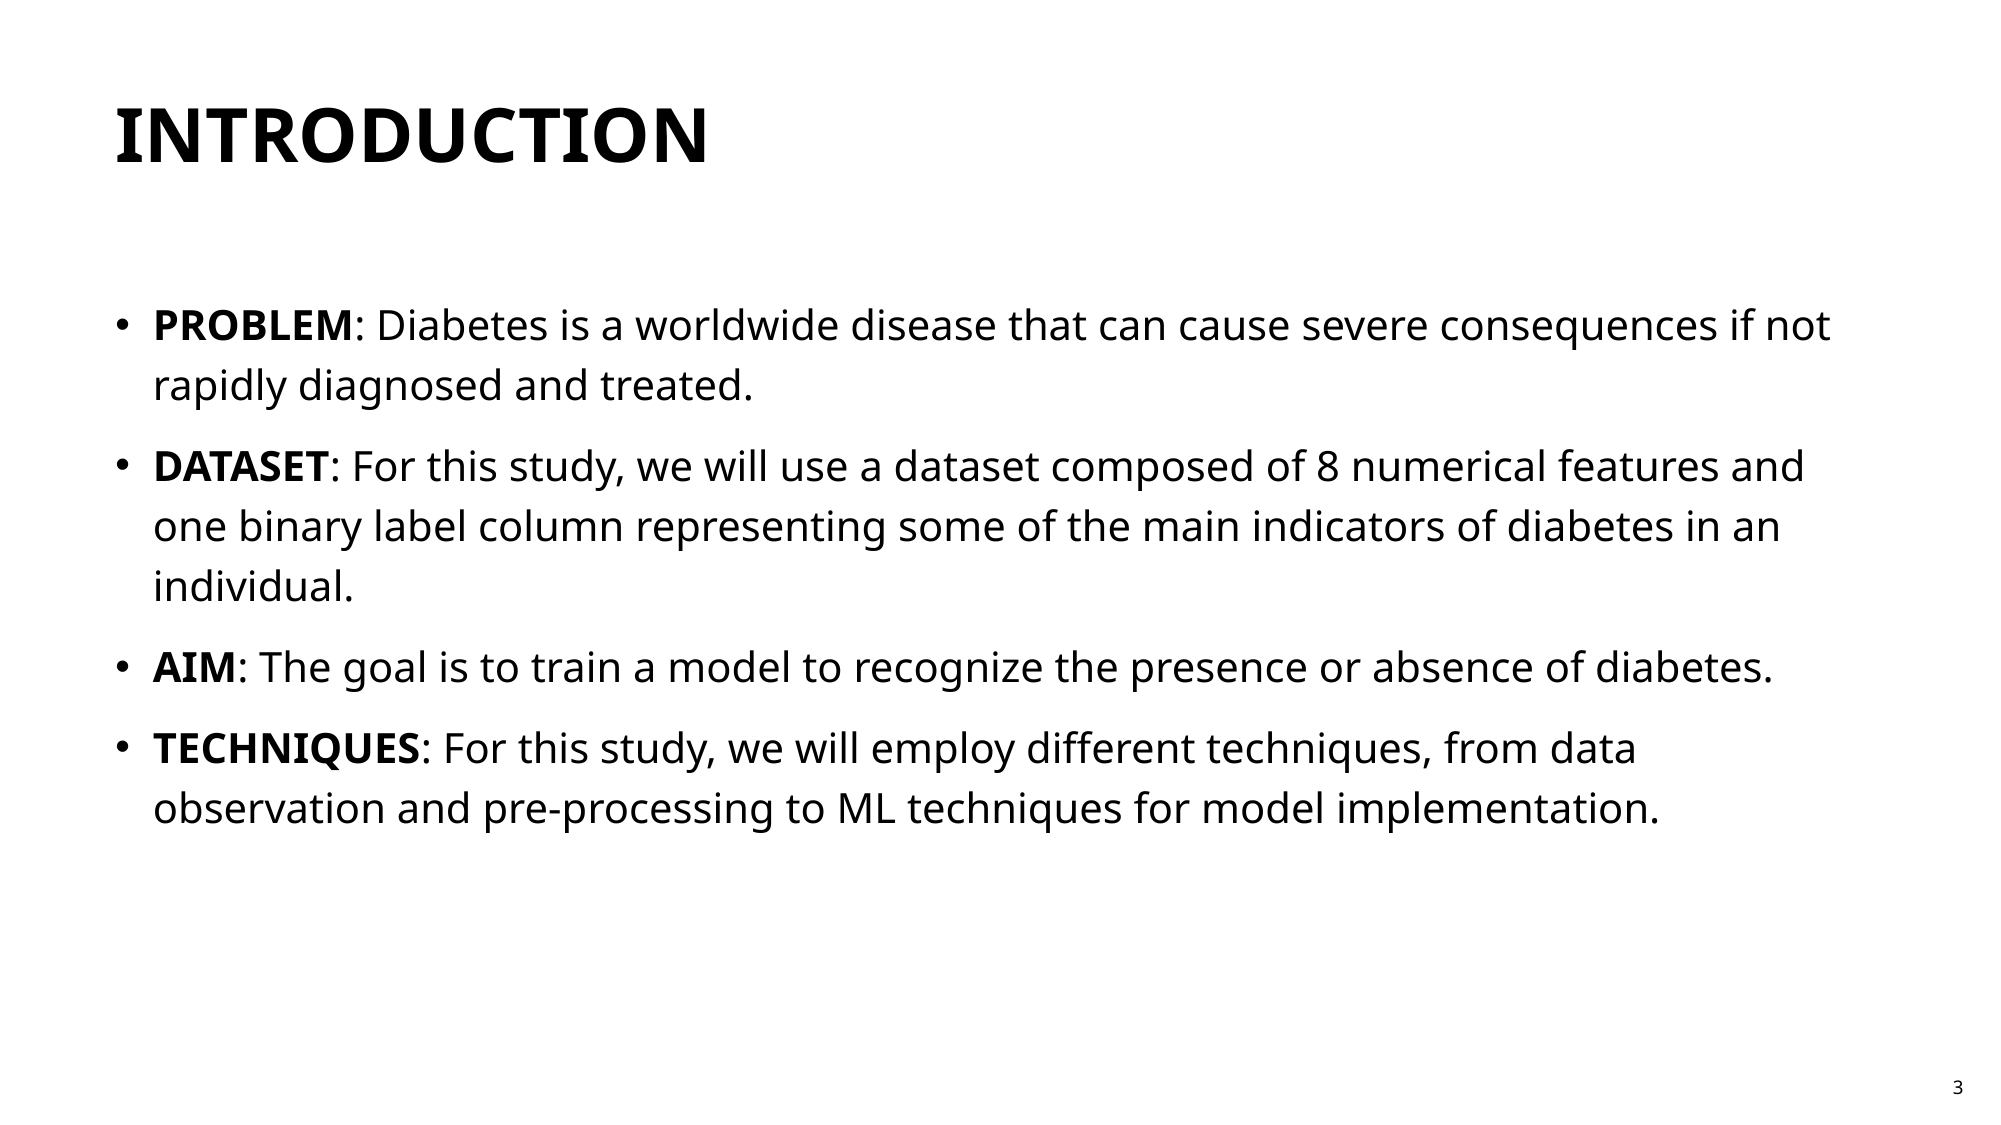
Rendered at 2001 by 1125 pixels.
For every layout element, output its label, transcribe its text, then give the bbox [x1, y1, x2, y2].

slide_number 3 [1908, 1058, 1979, 1119]
title INTRODUCTION [100, 90, 1849, 276]
list PROBLEM: Diabetes is a worldwide disease that can cause severe consequences if not rapidly diagnosed and treated. DATASET: For this study, we will use a dataset composed of 8 numerical features and one binary label column representing some of the main indicators of diabetes in an individual. AIM: The goal is to train a model to recognize the presence or absence of diabetes. TECHNIQUES: For this study, we will employ different techniques, from data observation and pre-processing to ML techniques for model implementation. [100, 281, 1849, 1035]
